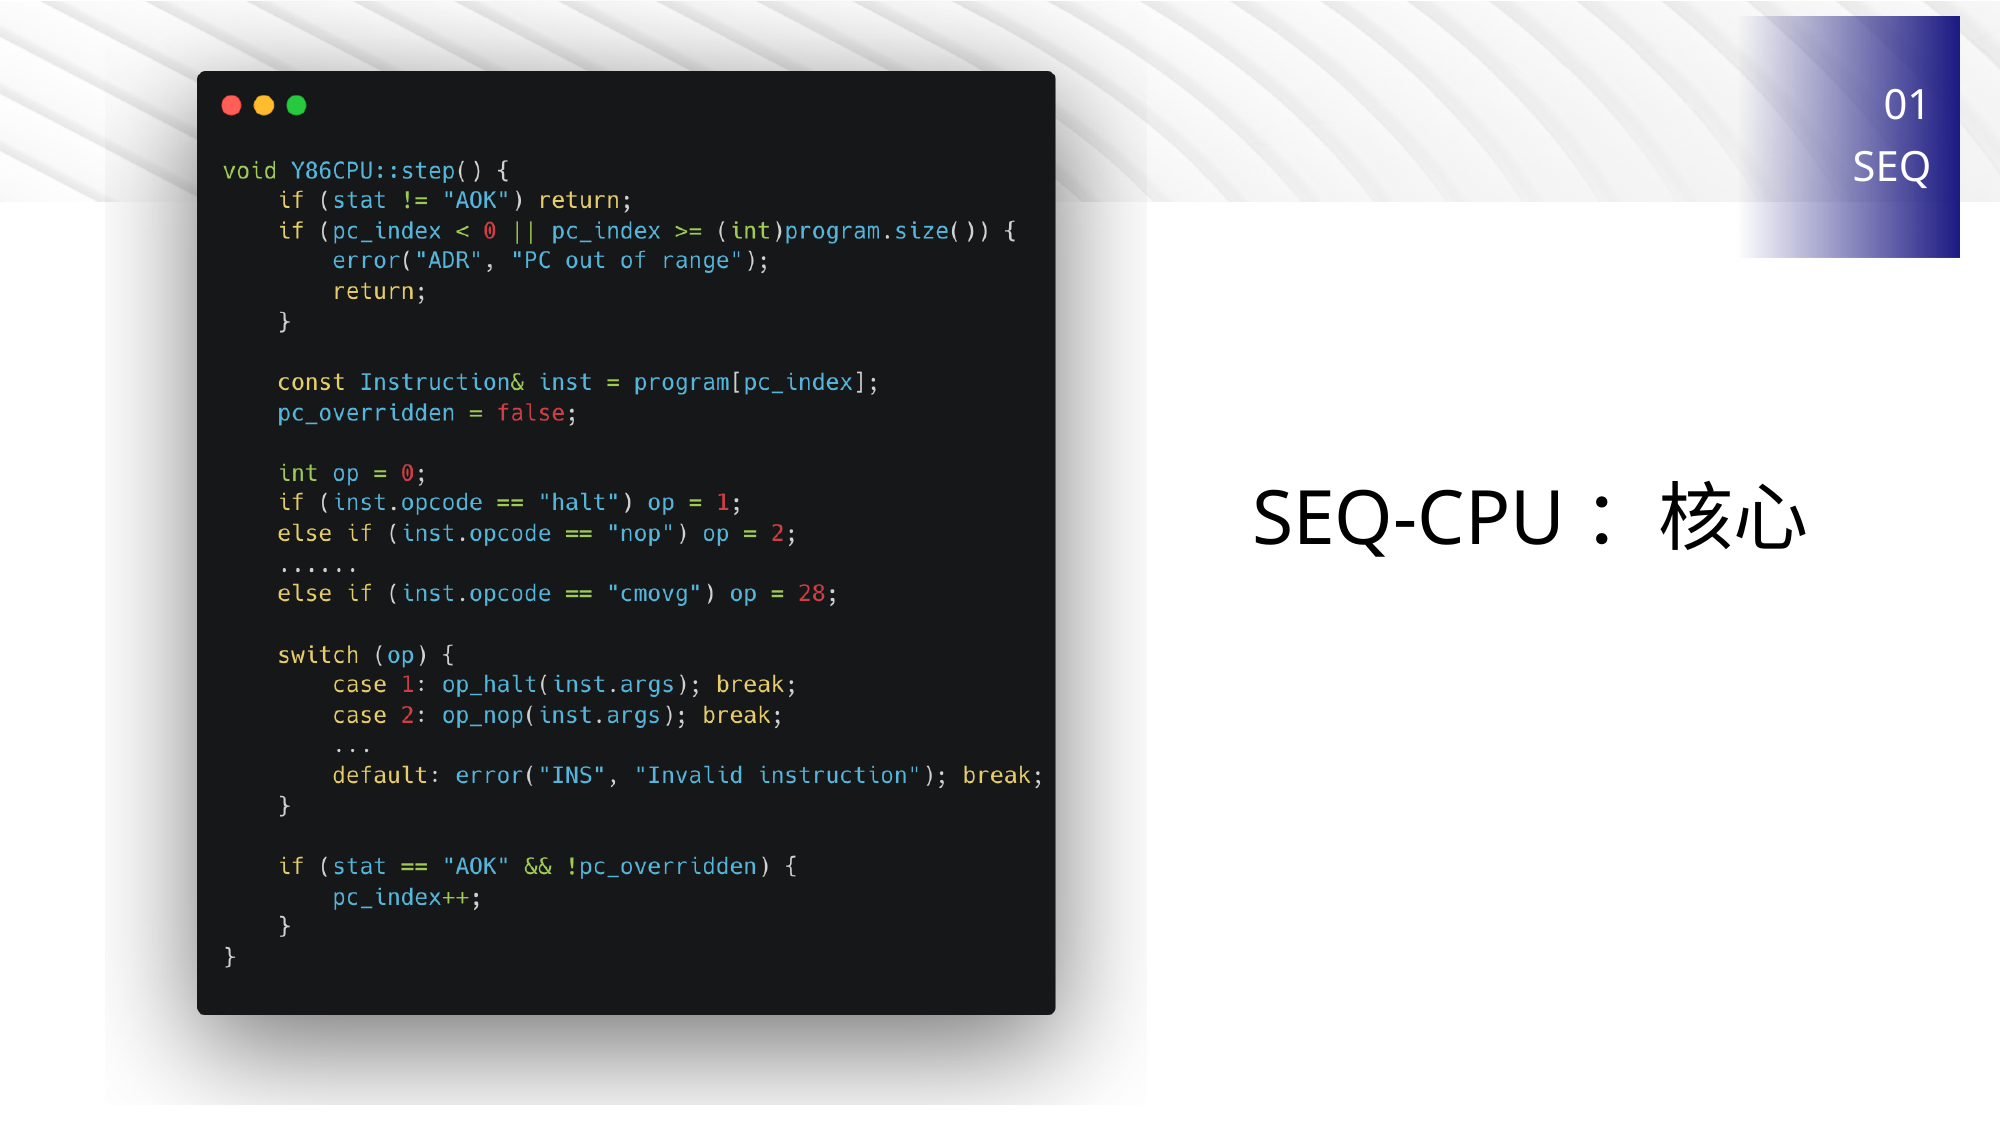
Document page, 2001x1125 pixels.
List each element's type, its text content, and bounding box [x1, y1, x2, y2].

picture [0, 0, 2000, 1105]
text_box SEQ-CPU：核心 [1252, 489, 2000, 560]
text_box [1631, 16, 1960, 258]
